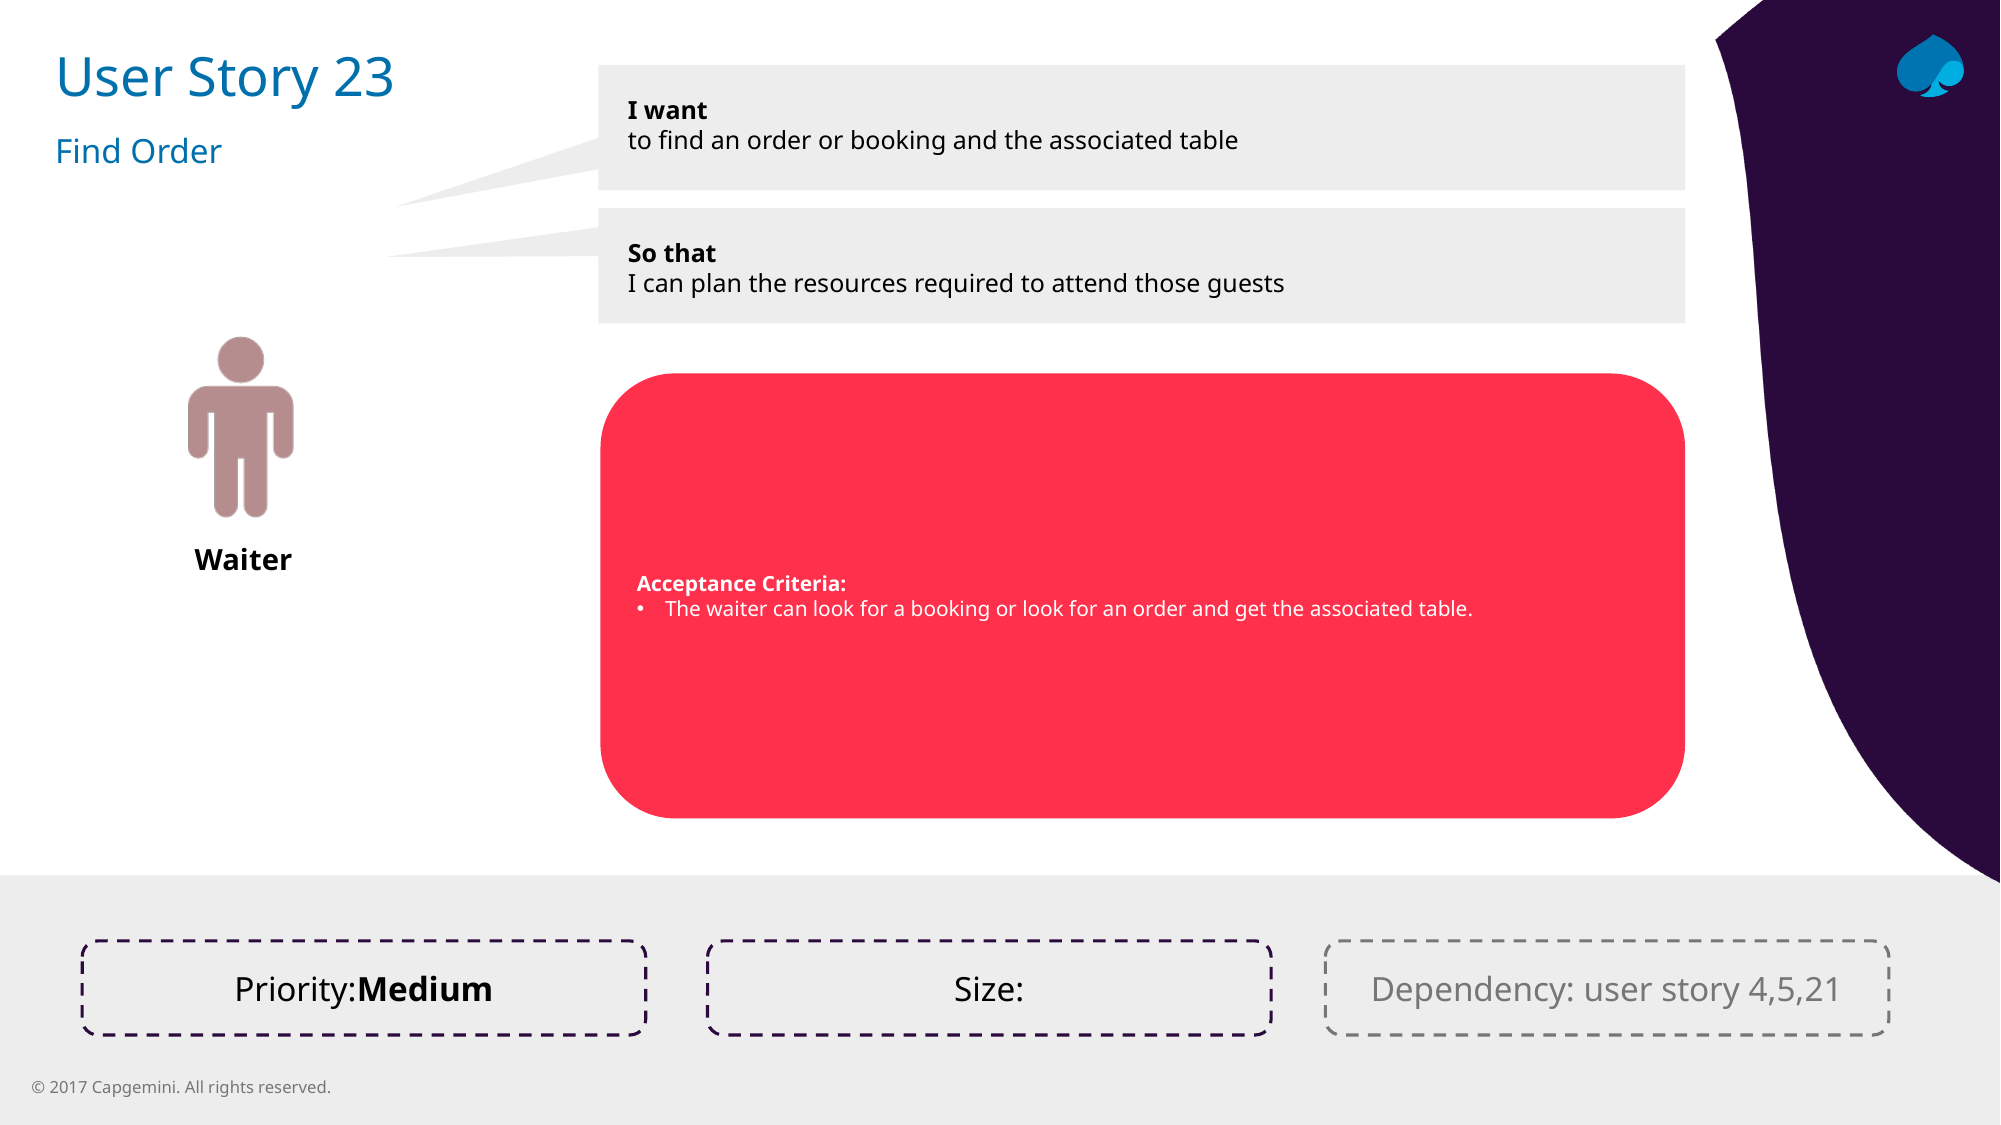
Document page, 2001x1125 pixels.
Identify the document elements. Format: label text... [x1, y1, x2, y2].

picture [1649, 0, 2001, 872]
text_box [0, 874, 2000, 1125]
text_box © 2017 Capgemini. All rights reserved. [31, 1068, 397, 1105]
text_box Size: [706, 939, 1273, 1037]
text_box Priority:Medium [81, 939, 647, 1037]
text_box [78, 247, 405, 634]
text_box I want to find an order or booking and the associated table [395, 64, 1655, 207]
text_box User Story 23 Find Order [40, 37, 1655, 180]
text_box So that I can plan the resources required to attend those guests [405, 208, 1655, 324]
text_box Acceptance Criteria: The waiter can look for a booking or look for an order and get the associated table. [599, 372, 1655, 820]
text_box Dependency: user story 4,5,21 [1324, 939, 1890, 1037]
